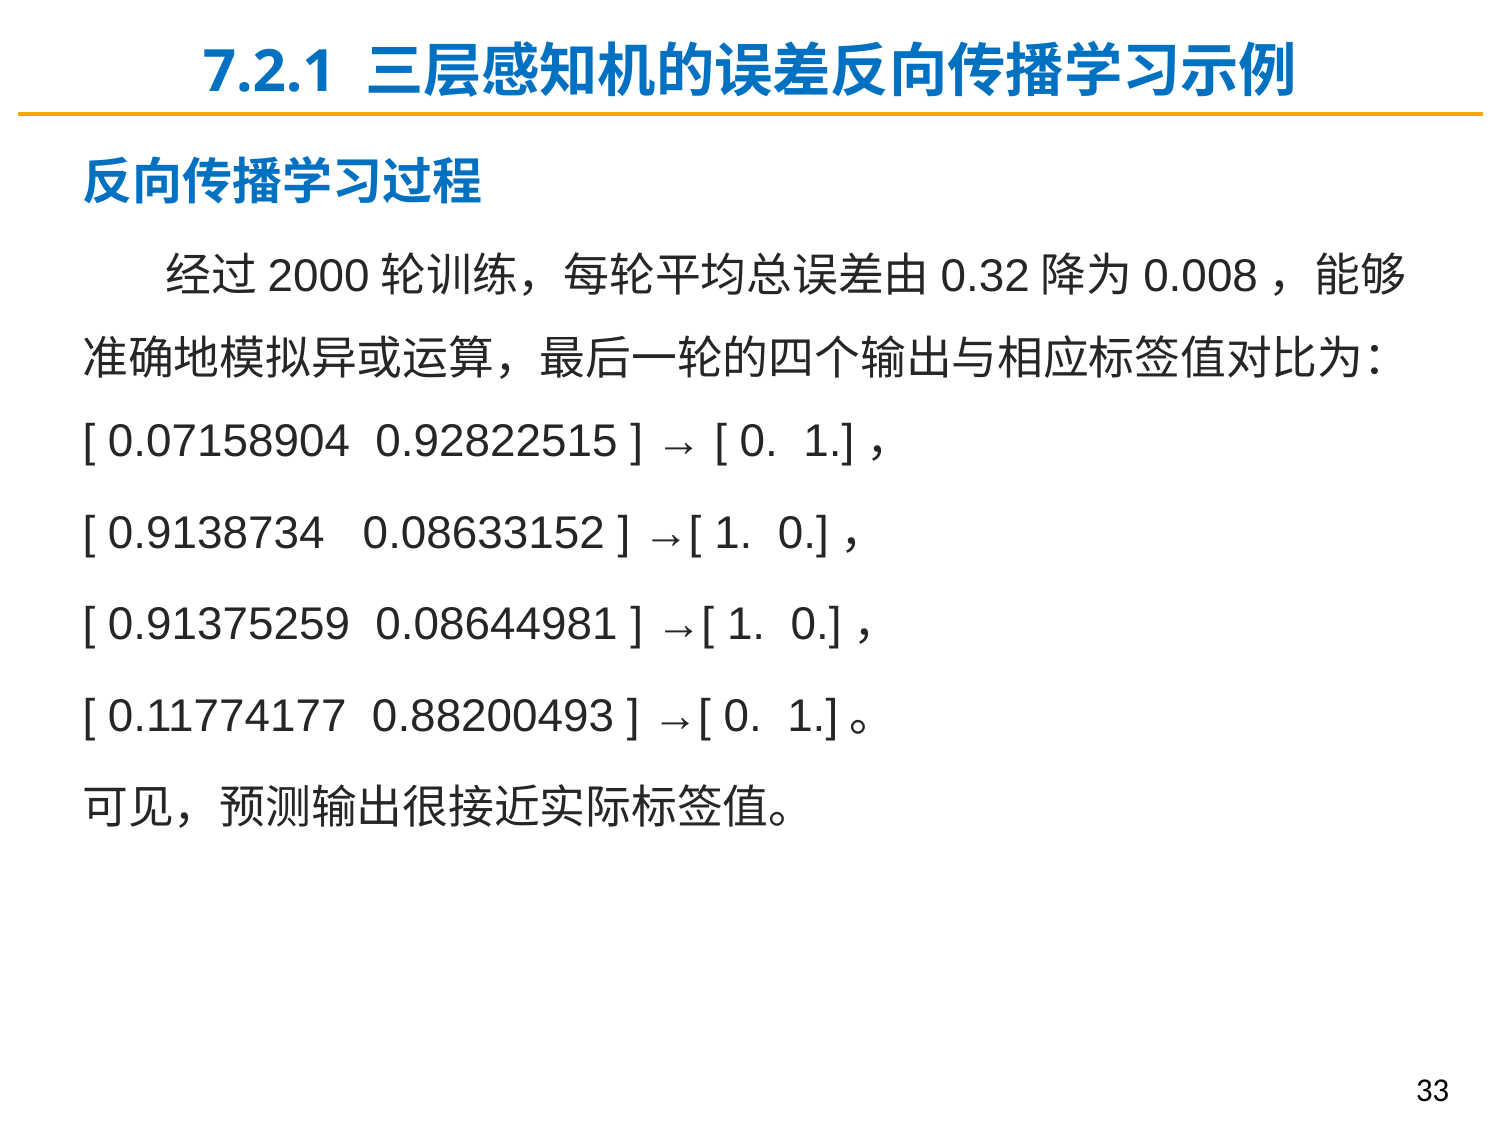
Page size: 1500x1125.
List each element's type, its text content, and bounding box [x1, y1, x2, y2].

text_box 7.2.1 三层感知机的误差反向传播学习示例 [0, 25, 1500, 111]
text_box 反向传播学习过程 经过2000轮训练，每轮平均总误差由0.32降为0.008，能够准确地模拟异或运算，最后一轮的四个输出与相应标签值对比为：[ 0.07158904 0.92822515 ] → [ 0. 1.]， [ 0.9138734 0.08633152 ] →[ 1. 0.]， [ 0.91375259 0.08644981 ] →[ 1. 0.]， [ 0.11774177 0.88200493 ] →[ 0. 1.]。 可见，预测输出很接近实际标签值。 [67, 111, 1434, 1059]
text_box 33 [1114, 1060, 1465, 1106]
